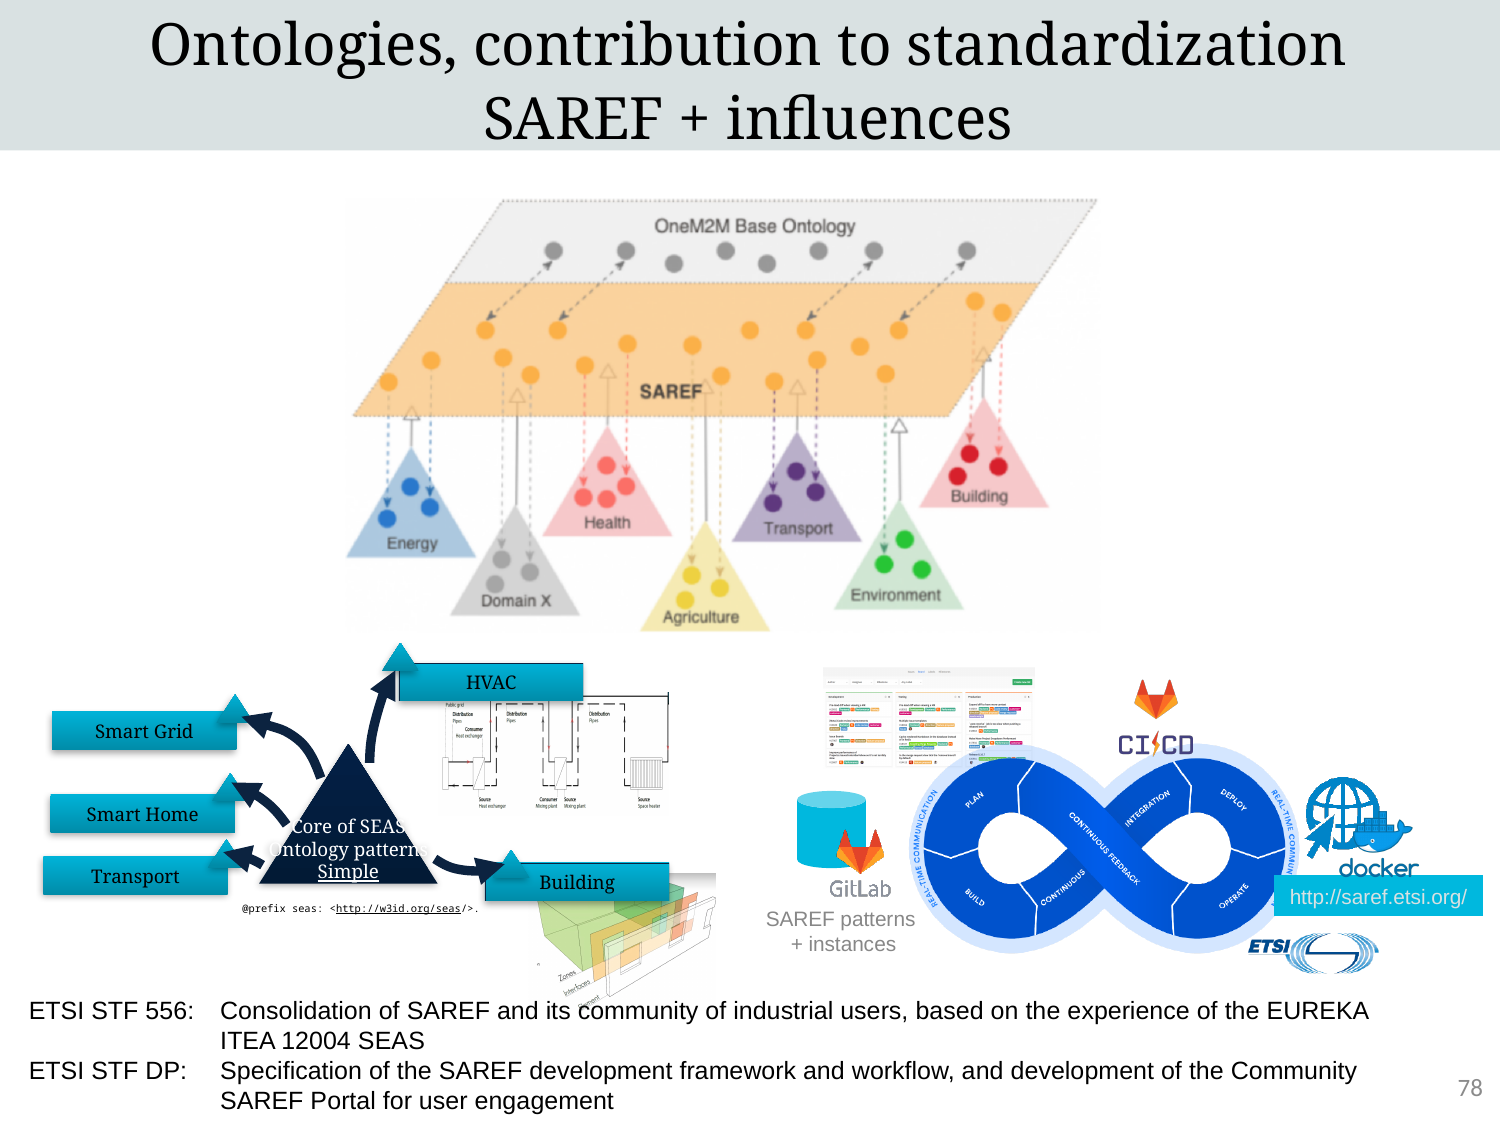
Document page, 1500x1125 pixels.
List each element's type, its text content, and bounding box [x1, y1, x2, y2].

list Ontologies, contribution to standardization SAREF + influences [14, 6, 1484, 132]
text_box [749, 667, 1484, 976]
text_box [43, 642, 716, 1011]
text_box ETSI STF 556: Consolidation of SAREF and its community of industrial users, based on the experience of the EUREKA ITEA 12004 SEAS ETSI STF DP: Specification of the SAREF development framework and workflow, and development of the Community SAREF Portal for user engagement [14, 987, 1413, 1122]
slide_number 78 [1413, 1053, 1484, 1120]
picture [320, 182, 1128, 664]
